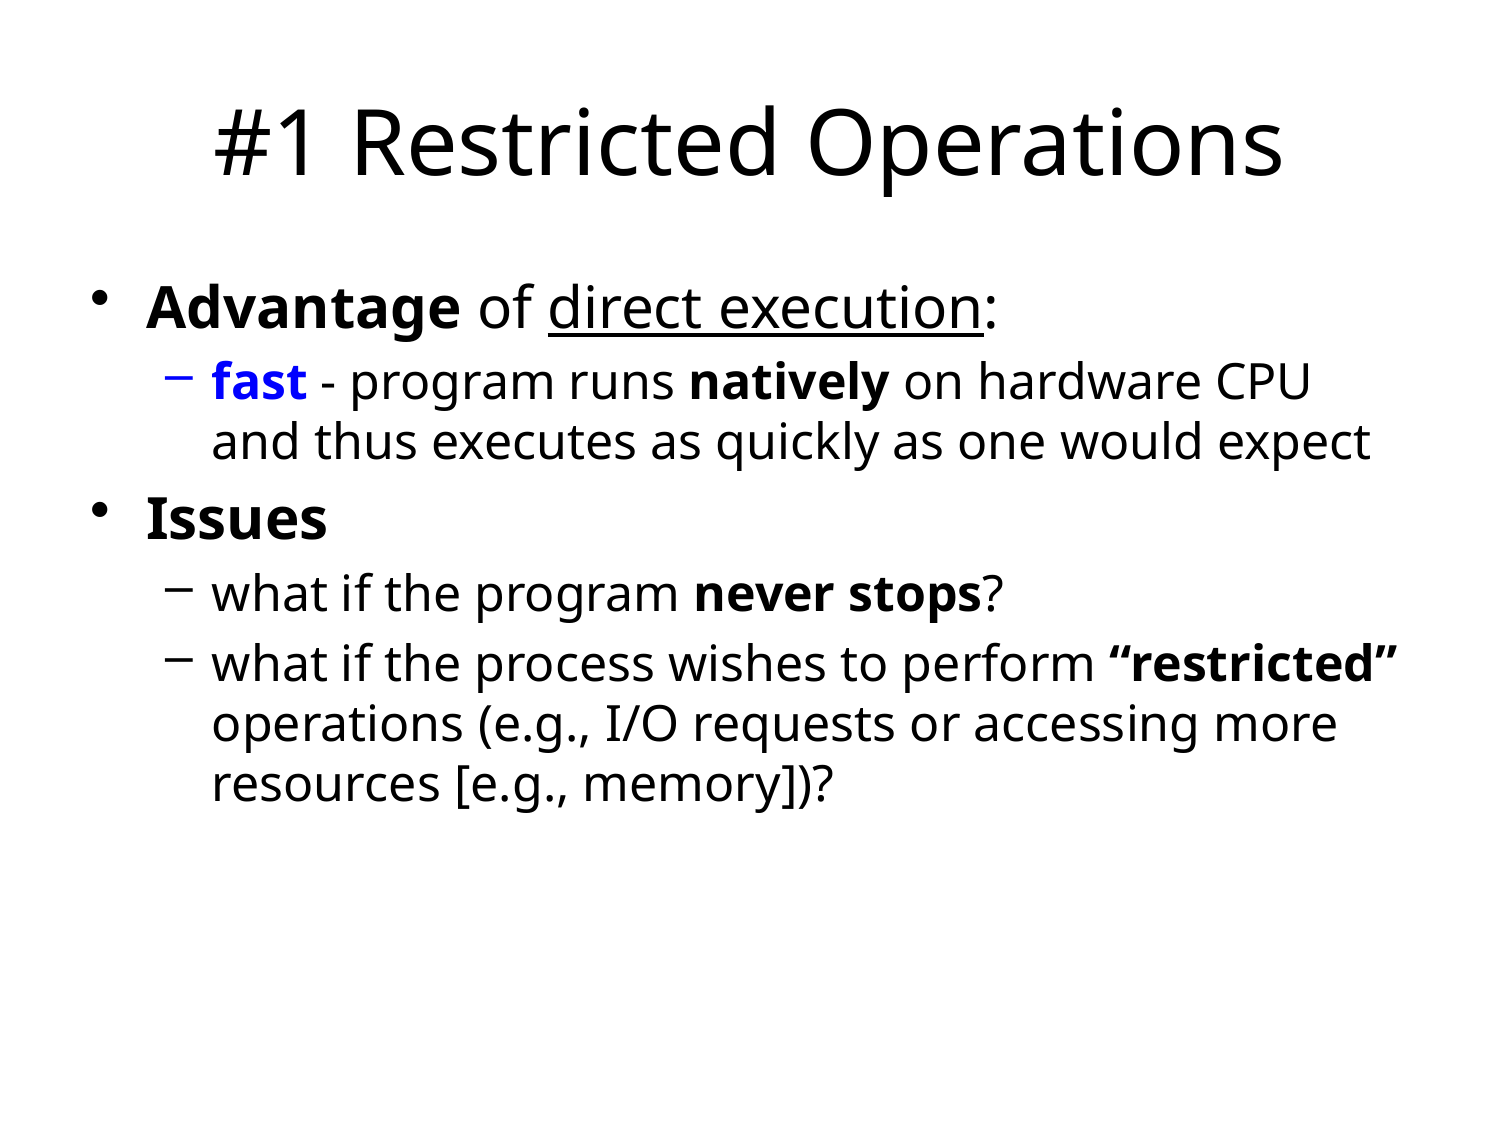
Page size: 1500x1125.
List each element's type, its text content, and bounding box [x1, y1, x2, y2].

title #1 Restricted Operations [75, 45, 1425, 233]
list Advantage of direct execution: fast - program runs natively on hardware CPU and thus executes as quickly as one would expect Issues what if the program never stops? what if the process wishes to perform “restricted” operations (e.g., I/O requests or accessing more resources [e.g., memory])? [75, 262, 1425, 1005]
